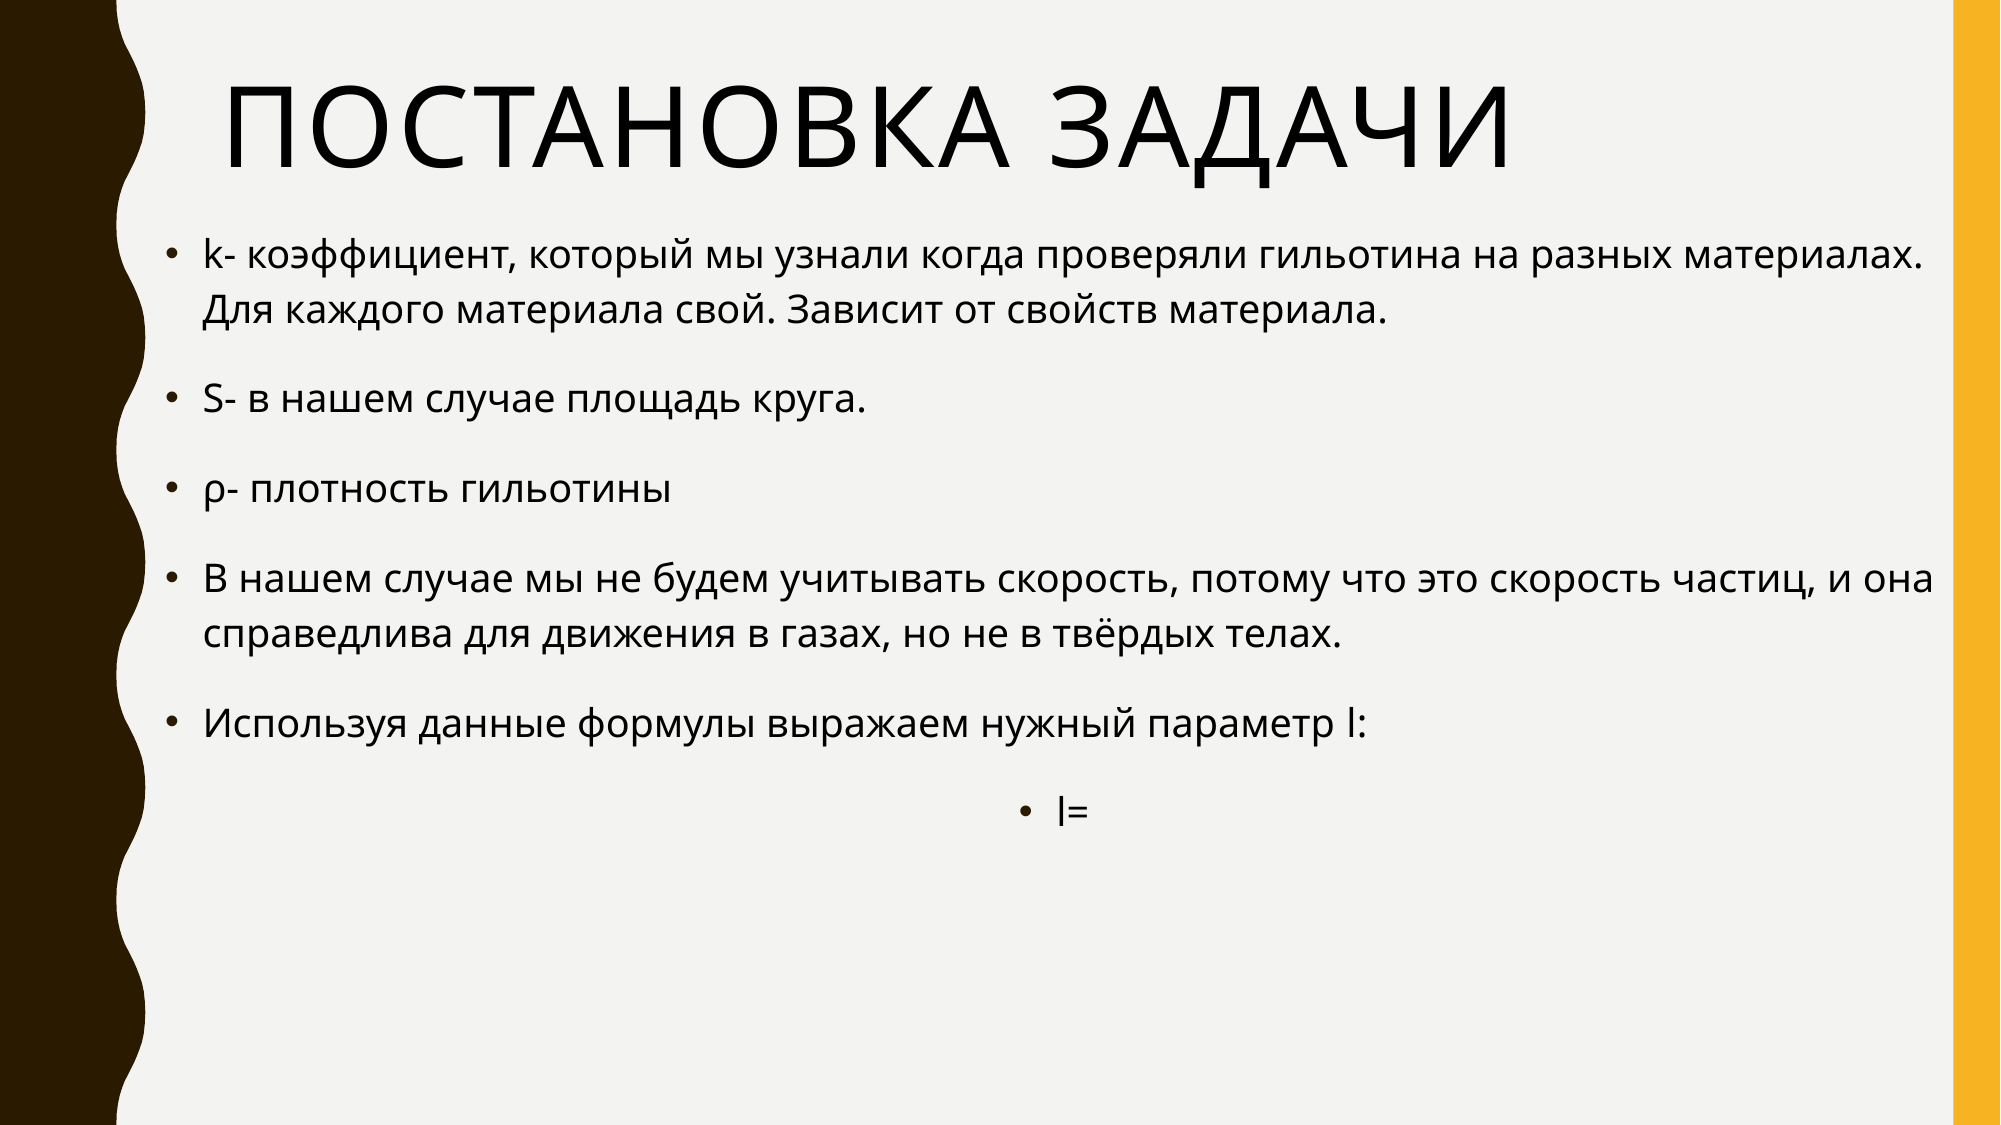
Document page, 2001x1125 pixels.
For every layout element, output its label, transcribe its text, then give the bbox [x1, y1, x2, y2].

title Постановка задачи [205, 62, 1875, 308]
